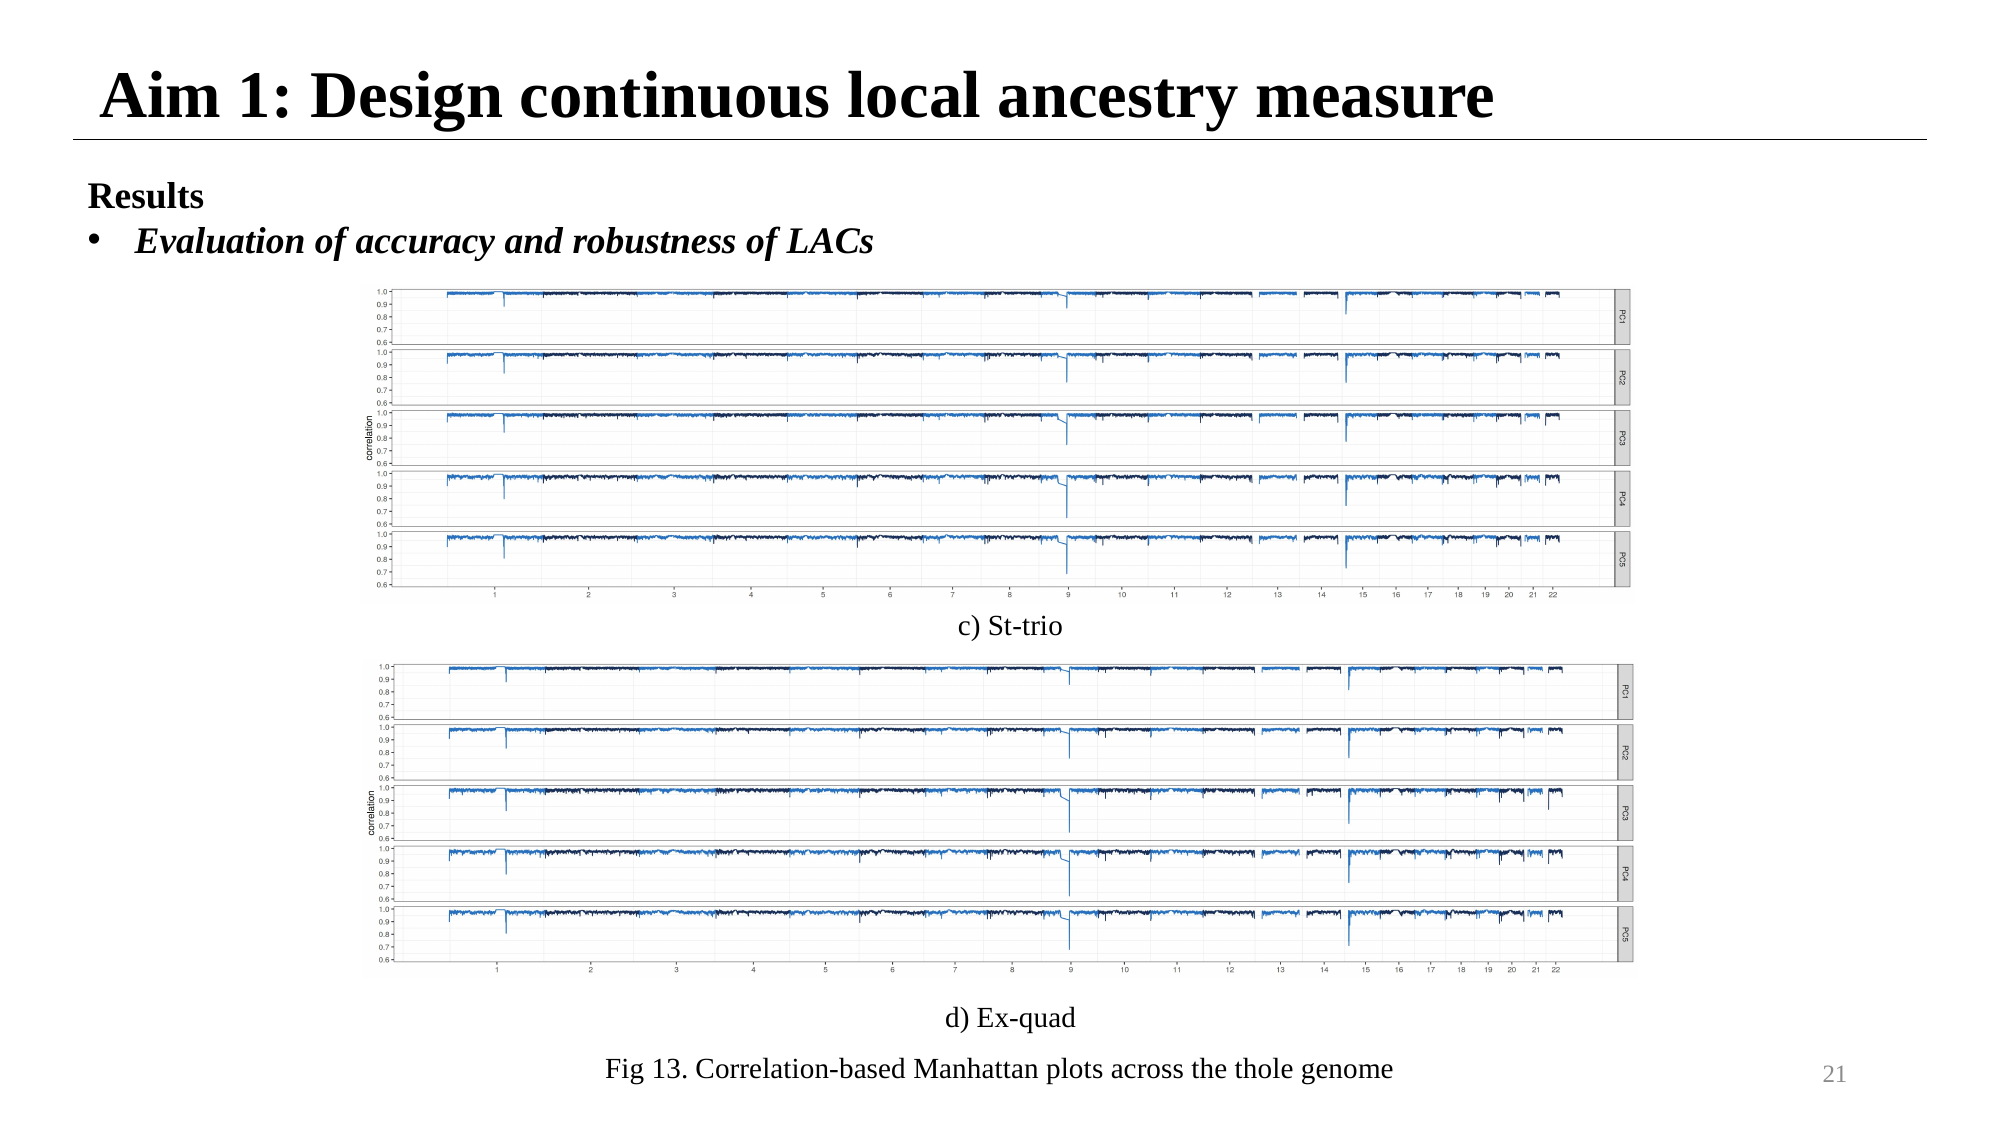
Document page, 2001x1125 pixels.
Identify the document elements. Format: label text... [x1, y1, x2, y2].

picture [359, 284, 1635, 604]
text_box Results Evaluation of accuracy and robustness of LACs [72, 163, 1353, 269]
text_box d) Ex-quad [930, 990, 1092, 1041]
text_box Aim 1: Design continuous local ancestry measure [84, 43, 1513, 139]
text_box Fig 13. Correlation-based Manhattan plots across the thole genome [587, 1042, 1413, 1093]
text_box c) St-trio [942, 604, 1078, 650]
picture [362, 659, 1638, 979]
slide_number 20 [1412, 1042, 1863, 1103]
